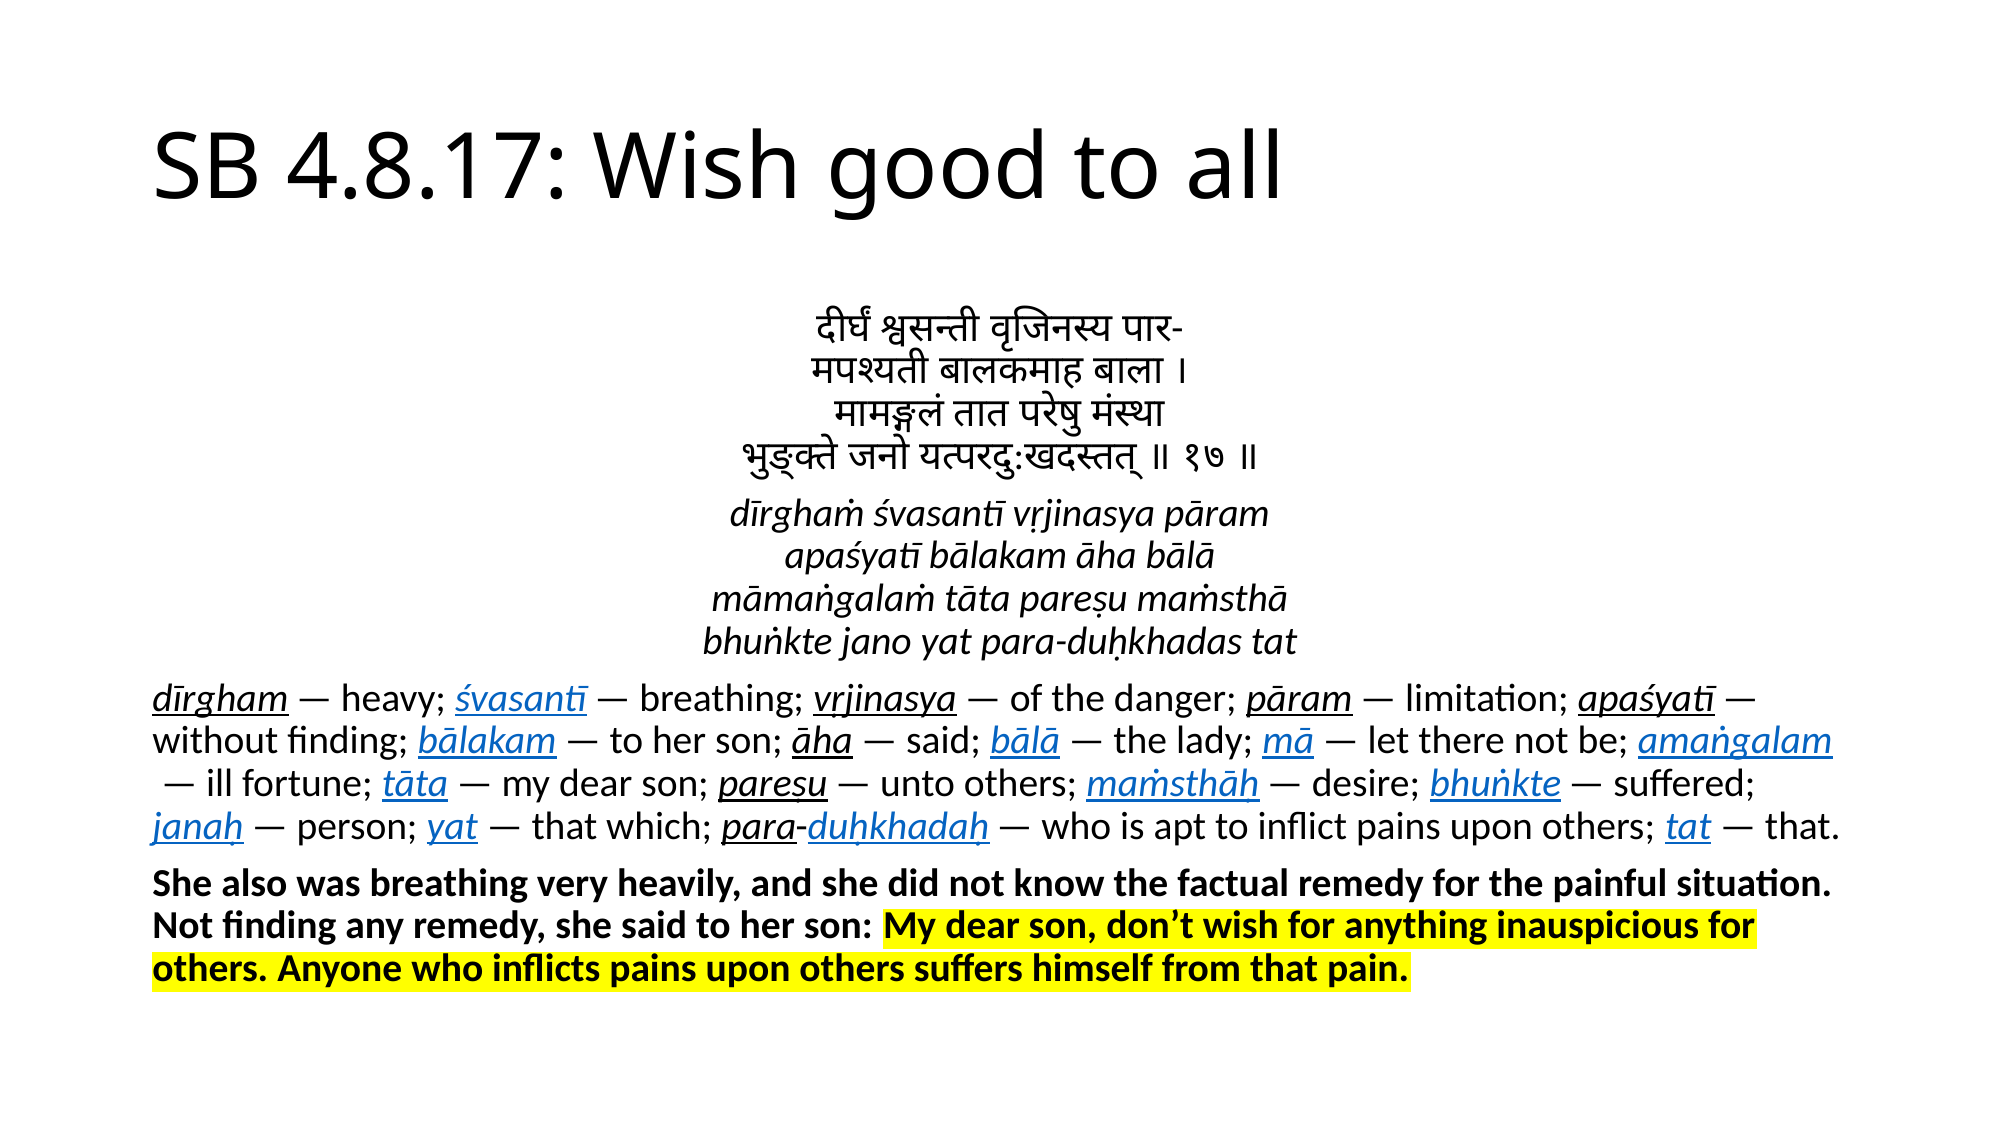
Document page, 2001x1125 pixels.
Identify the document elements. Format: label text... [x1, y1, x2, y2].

title SB 4.8.17: Wish good to all [137, 59, 1863, 278]
list दीर्घं श्वसन्ती वृजिनस्य पार- मपश्यती बालकमाह बाला । मामङ्गलं तात परेषु मंस्था भुङ्क्ते जनो यत्परदु:खदस्तत् ॥ १७ ॥ dīrghaṁ śvasantī vṛjinasya pāram apaśyatī bālakam āha bālā māmaṅgalaṁ tāta pareṣu maṁsthā bhuṅkte jano yat para-duḥkhadas tat dīrgham — heavy; śvasantī — breathing; vṛjinasya — of the danger; pāram — limitation; apaśyatī — without finding; bālakam — to her son; āha — said; bālā — the lady; mā — let there not be; amaṅgalam — ill fortune; tāta — my dear son; pareṣu — unto others; maṁsthāḥ — desire; bhuṅkte — suffered; janaḥ — person; yat — that which; para-duḥkhadaḥ — who is apt to inflict pains upon others; tat — that. She also was breathing very heavily, and she did not know the factual remedy for the painful situation. Not finding any remedy, she said to her son: My dear son, don’t wish for anything inauspicious for others. Anyone who inflicts pains upon others suffers himself from that pain. [137, 299, 1863, 1014]
